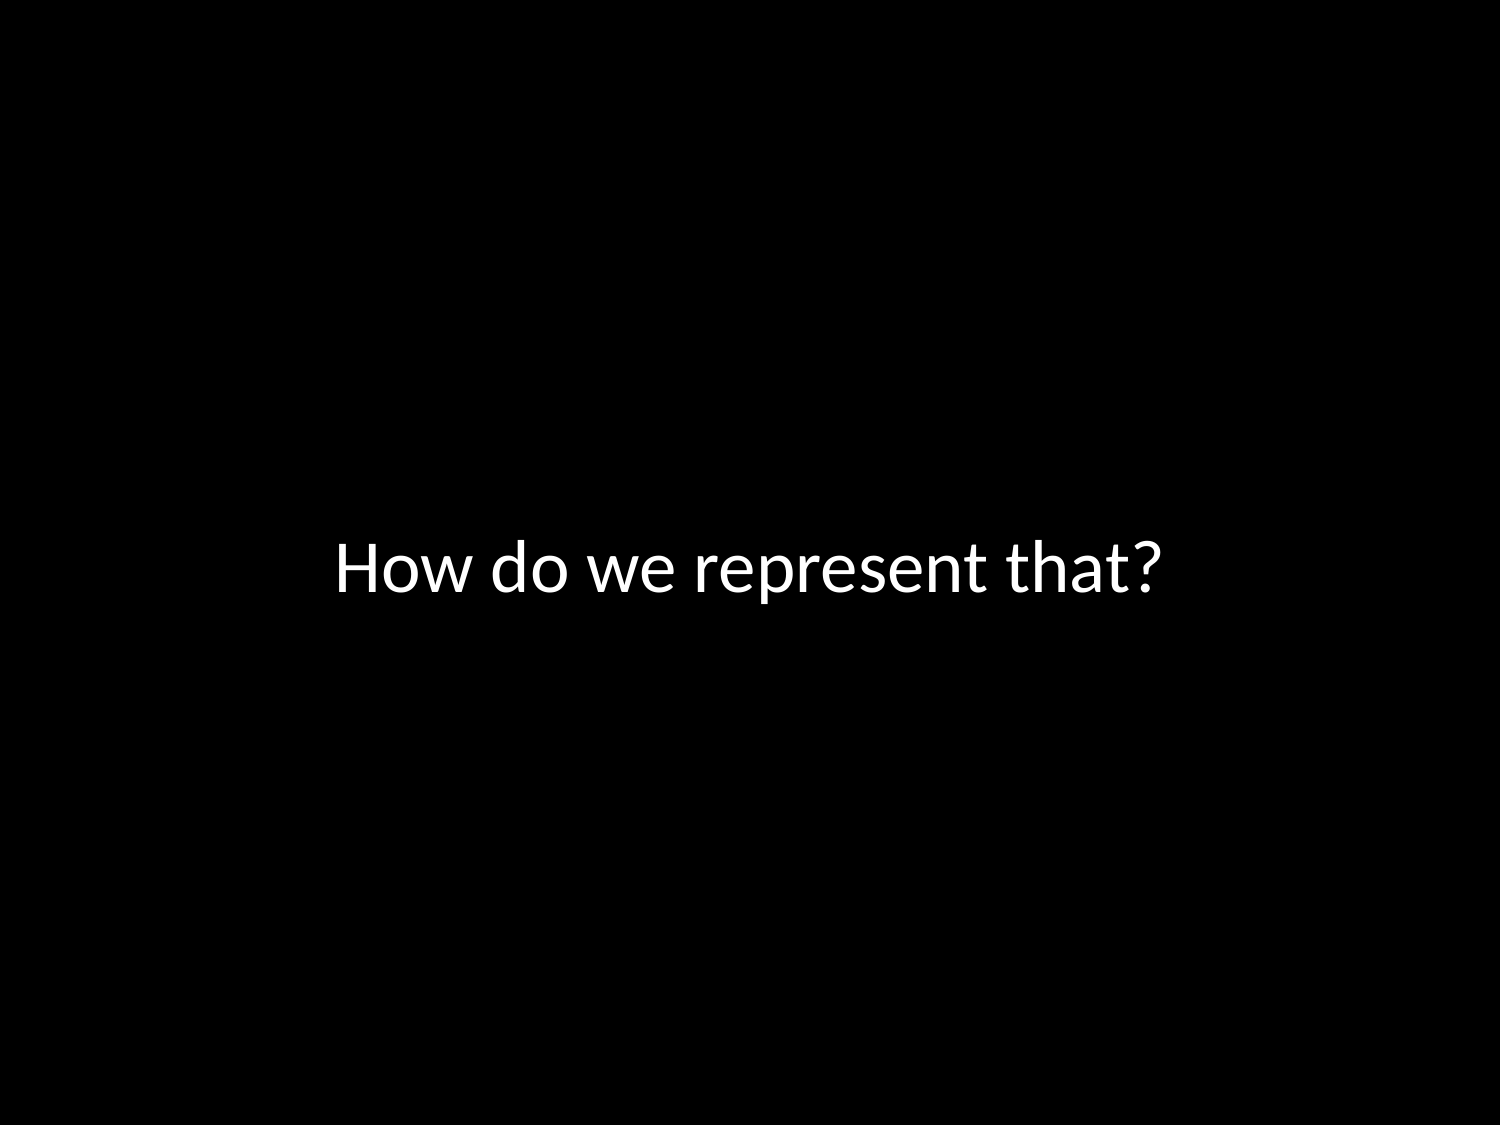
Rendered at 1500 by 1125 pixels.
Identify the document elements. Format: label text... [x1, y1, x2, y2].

text_box How do we represent that? [0, 0, 1500, 1125]
